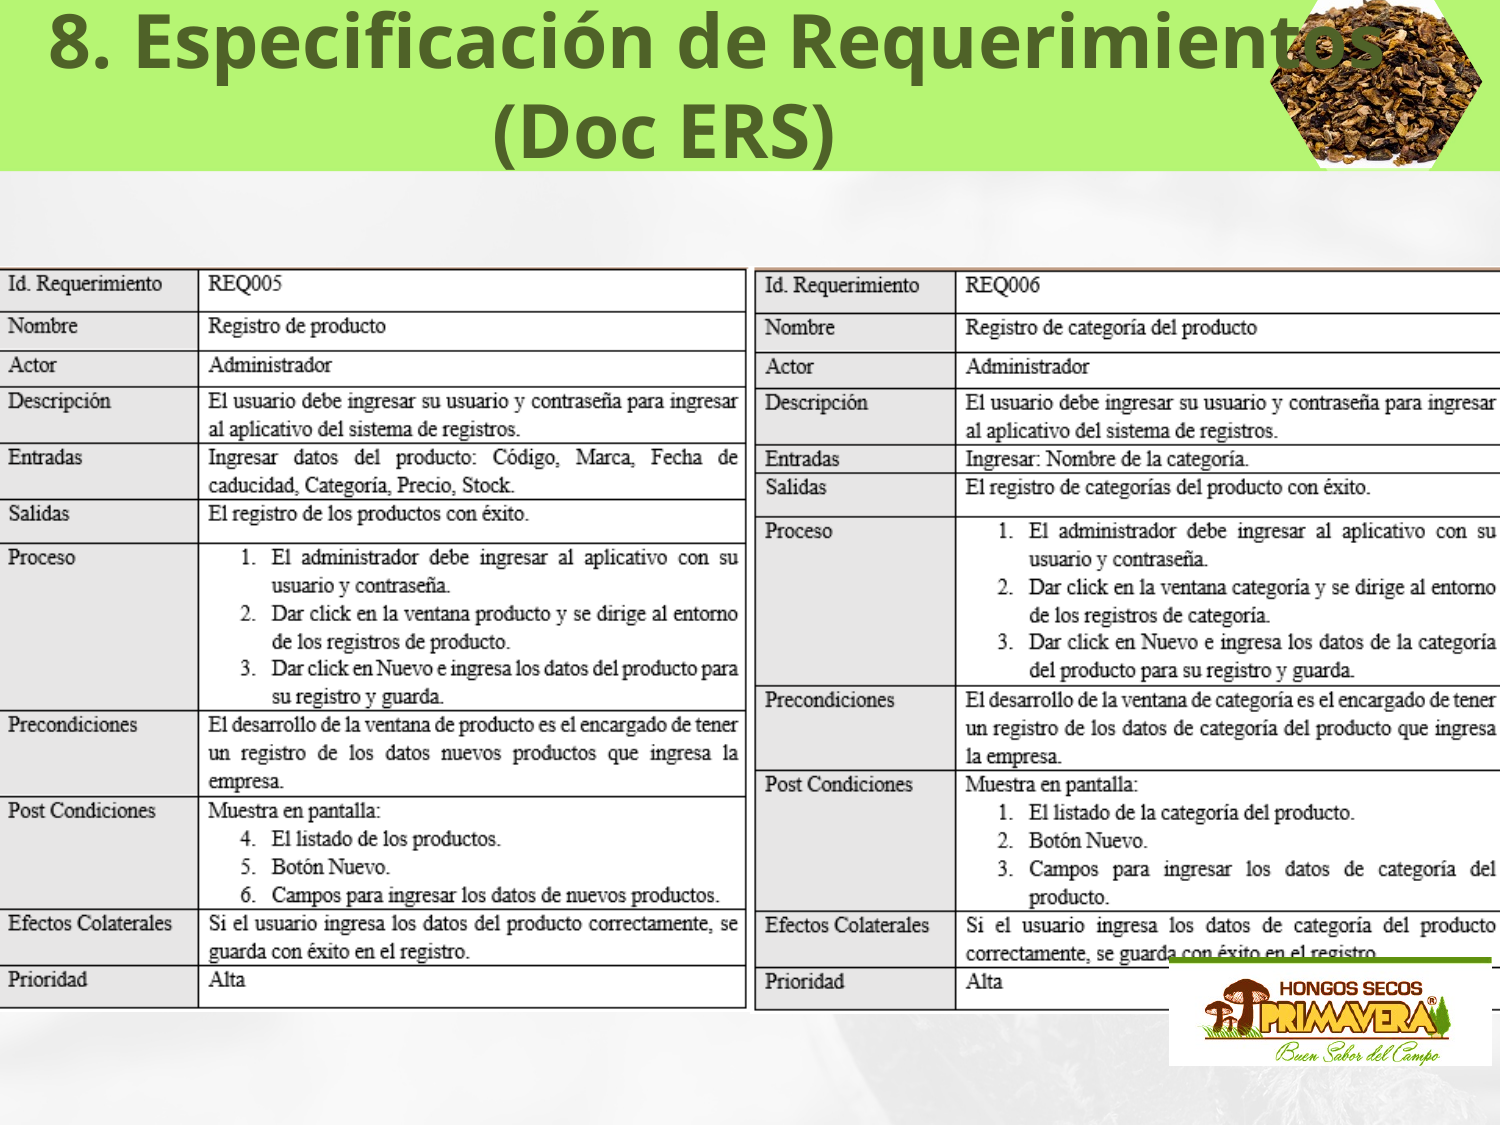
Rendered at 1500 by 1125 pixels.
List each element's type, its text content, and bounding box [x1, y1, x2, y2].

picture [0, 0, 1500, 1125]
title 8. Especificación de Requerimientos (Doc ERS) [0, 0, 1436, 185]
text_box [1436, 0, 1485, 165]
